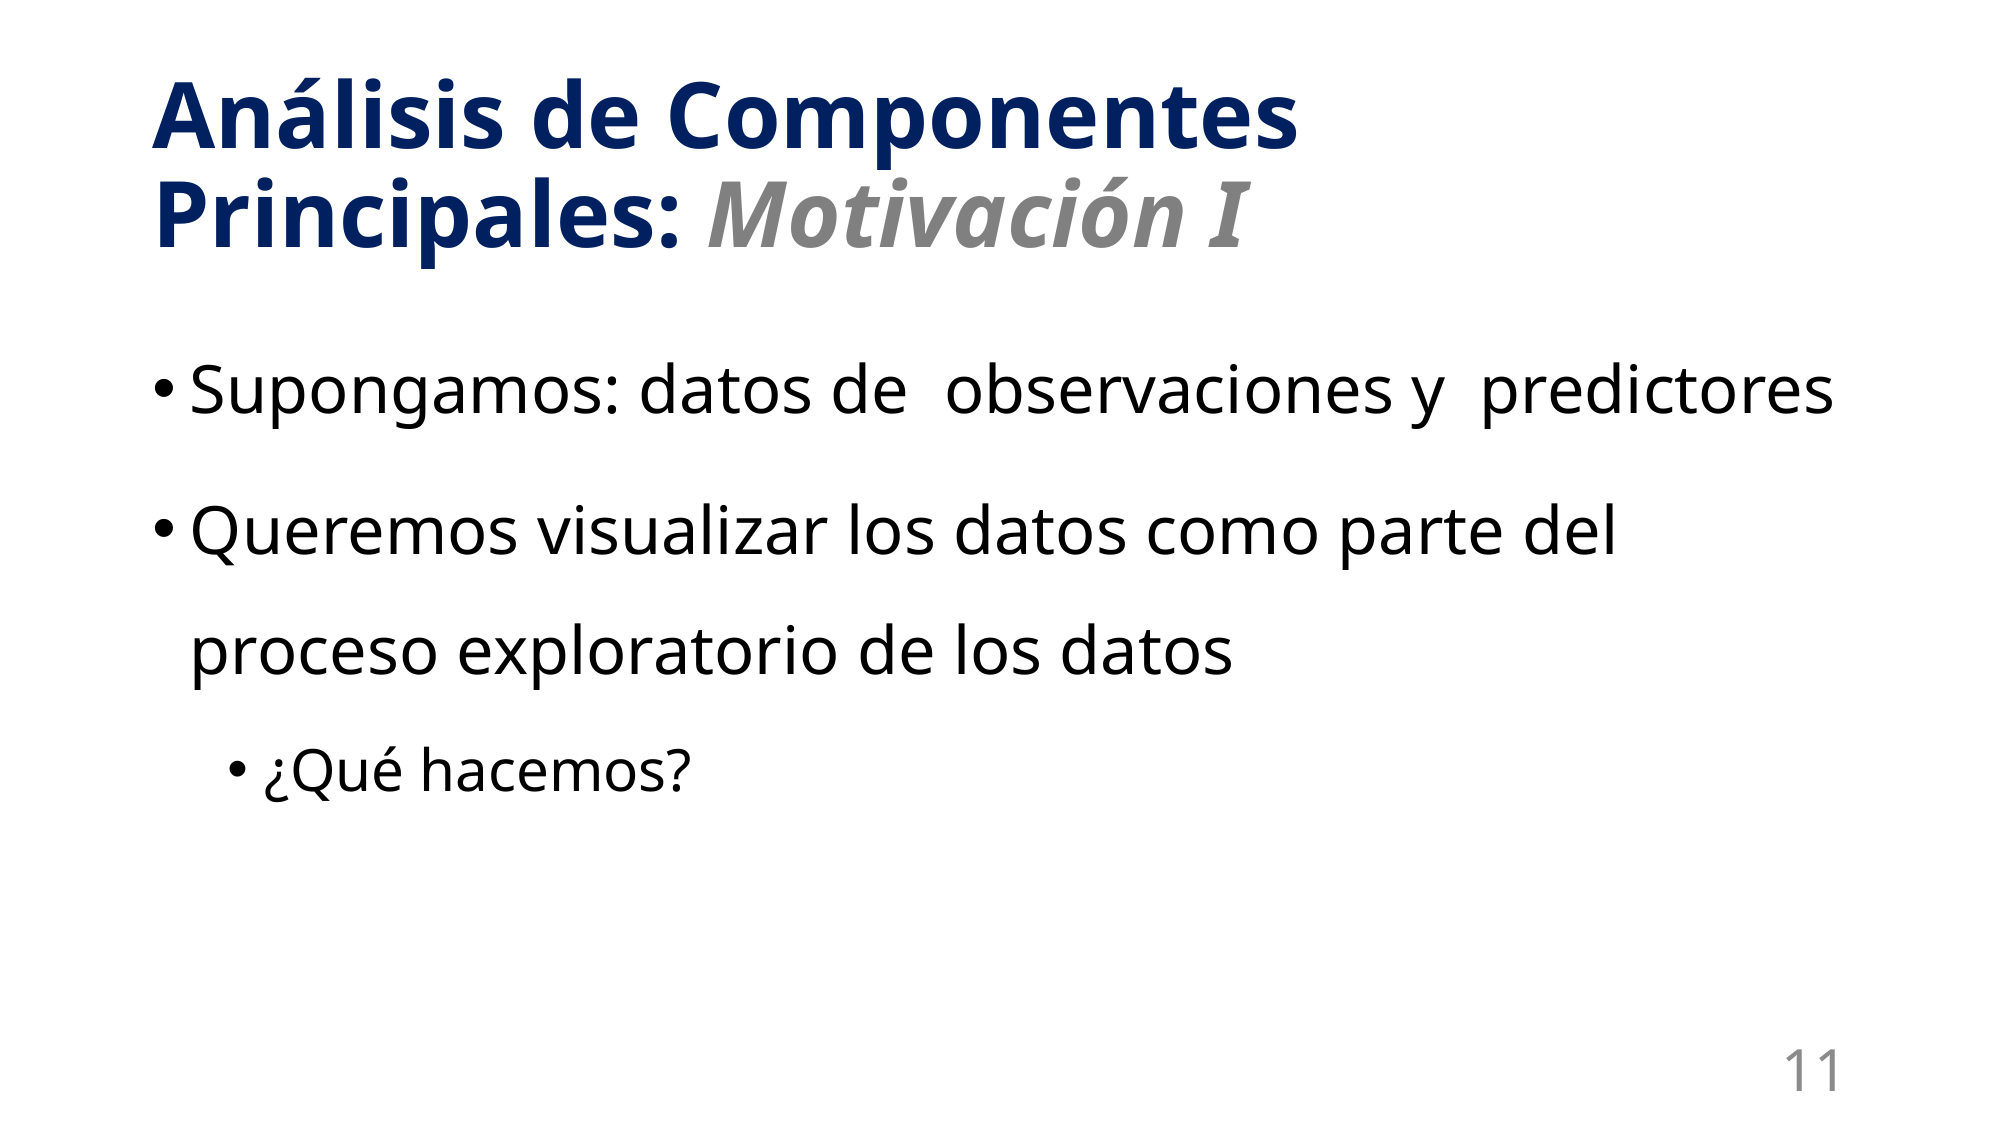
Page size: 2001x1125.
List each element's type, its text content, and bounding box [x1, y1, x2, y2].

slide_number 11 [1412, 1042, 1863, 1103]
title Análisis de Componentes Principales: Motivación I [137, 59, 1863, 278]
